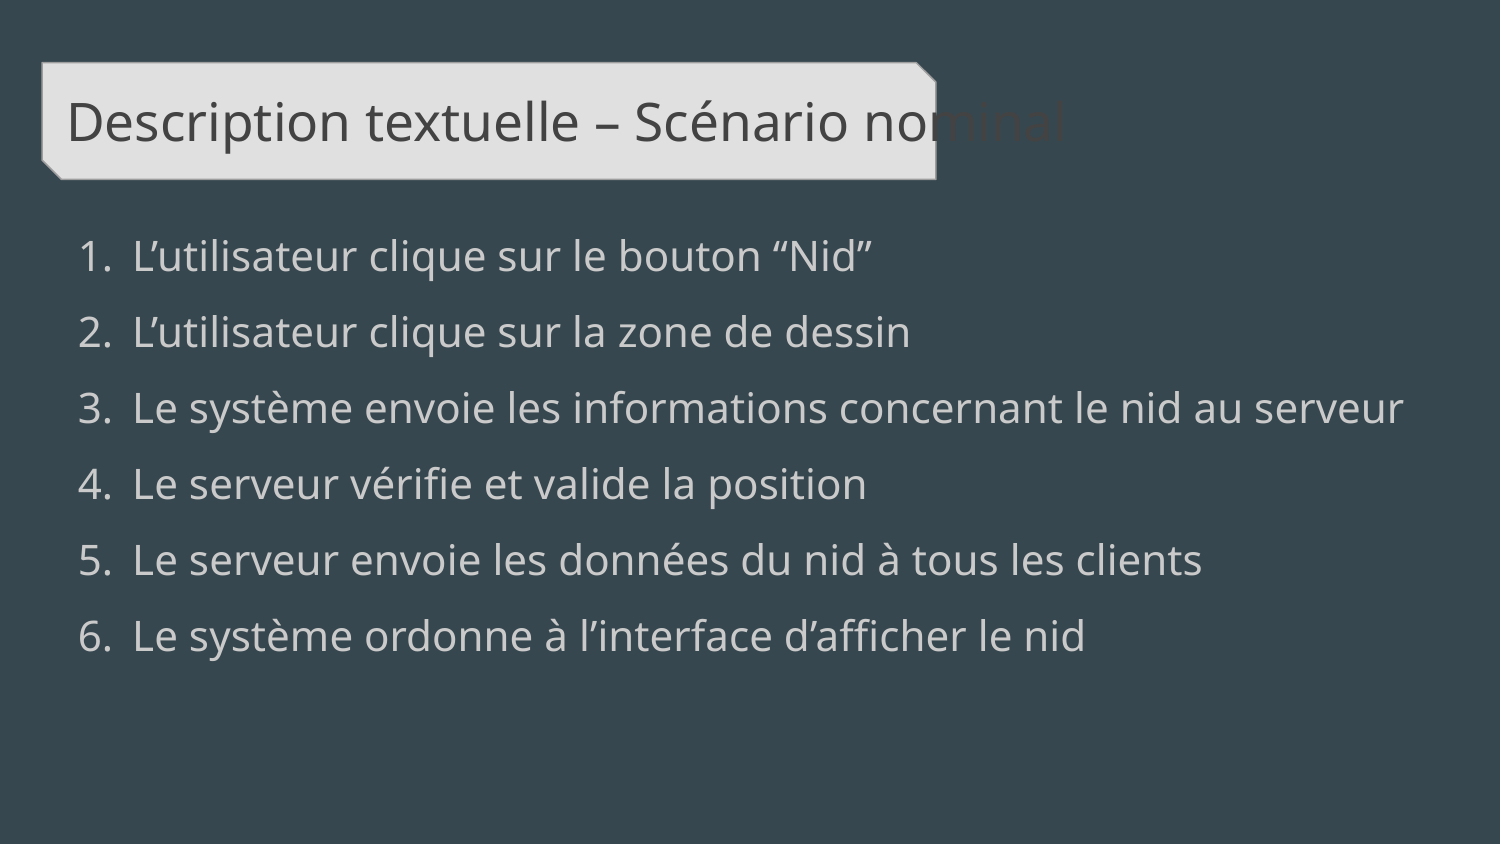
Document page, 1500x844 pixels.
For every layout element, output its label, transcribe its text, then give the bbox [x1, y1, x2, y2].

text_box [42, 62, 936, 180]
list L’utilisateur clique sur le bouton “Nid” L’utilisateur clique sur la zone de dessin Le système envoie les informations concernant le nid au serveur Le serveur vérifie et valide la position Le serveur envoie les données du nid à tous les clients Le système ordonne à l’interface d’afficher le nid [51, 189, 1449, 750]
title Description textuelle – Scénario nominal [51, 72, 1449, 167]
